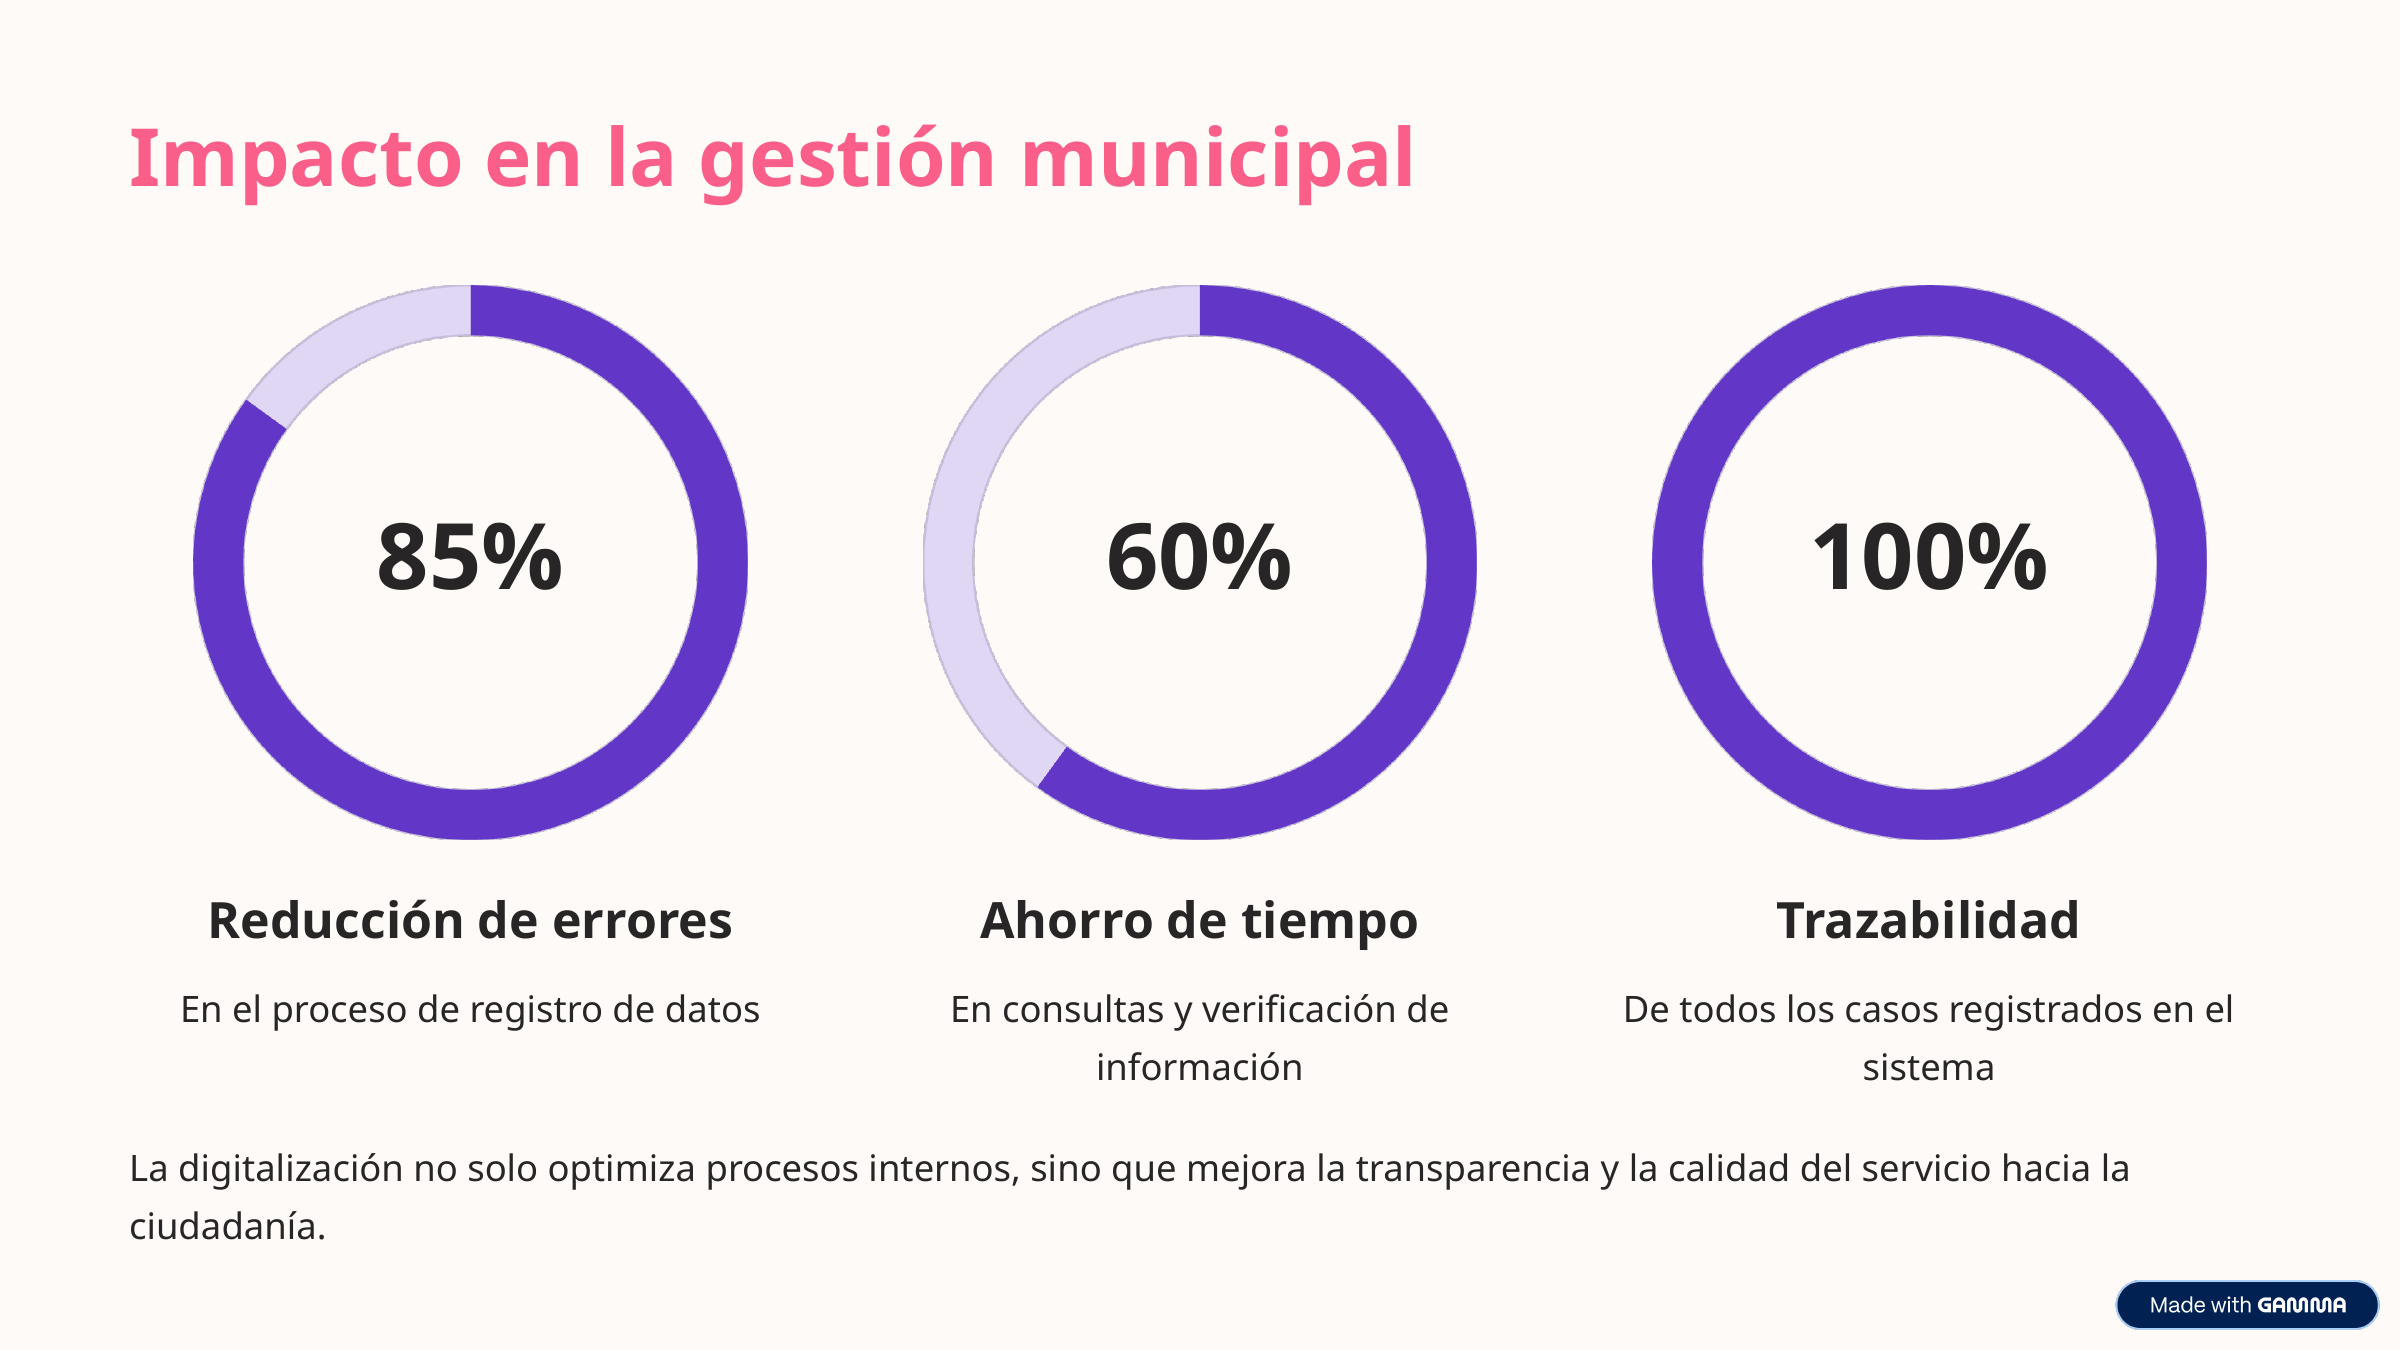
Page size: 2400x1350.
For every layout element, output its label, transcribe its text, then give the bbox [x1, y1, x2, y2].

text_box Ahorro de tiempo [946, 885, 1454, 949]
picture [1652, 285, 2207, 840]
picture [193, 285, 748, 840]
text_box En el proceso de registro de datos [129, 971, 813, 1031]
text_box Impacto en la gestión municipal [129, 101, 1326, 203]
picture [2106, 1271, 2389, 1339]
text_box En consultas y verificación de información [858, 971, 1542, 1090]
text_box Trazabilidad [1675, 885, 2183, 949]
text_box De todos los casos registrados en el sistema [1587, 971, 2271, 1090]
picture [923, 285, 1477, 840]
text_box Reducción de errores [216, 885, 725, 949]
text_box La digitalización no solo optimiza procesos internos, sino que mejora la transparencia y la calidad del servicio hacia la ciudadanía. [129, 1130, 2271, 1249]
